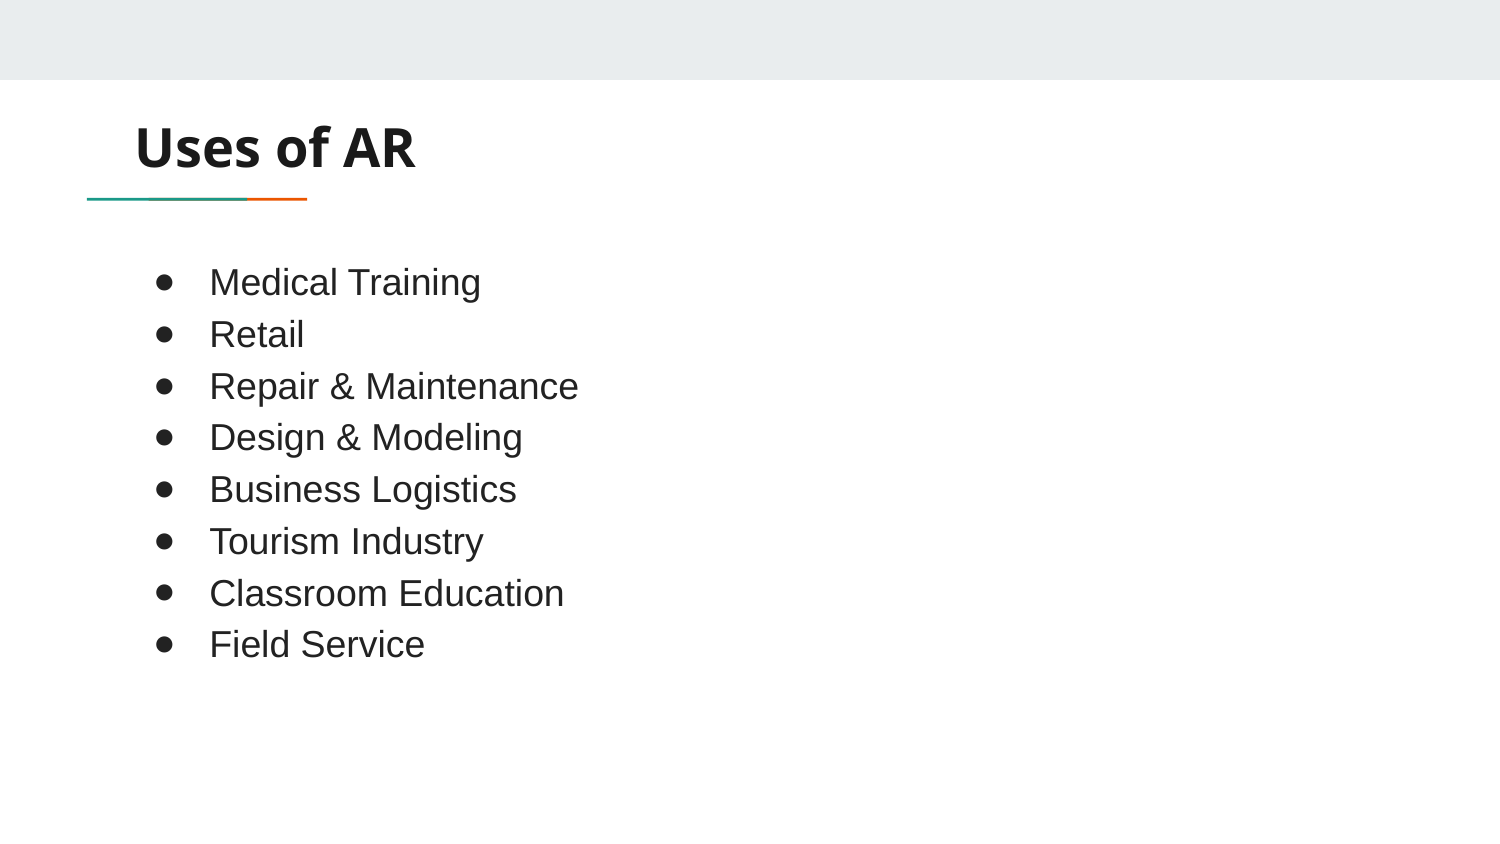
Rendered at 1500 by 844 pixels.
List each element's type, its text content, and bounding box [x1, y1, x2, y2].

list Medical Training Retail Repair & Maintenance Design & Modeling Business Logistics Tourism Industry Classroom Education Field Service [119, 236, 1381, 608]
title Uses of AR [119, 98, 1381, 187]
